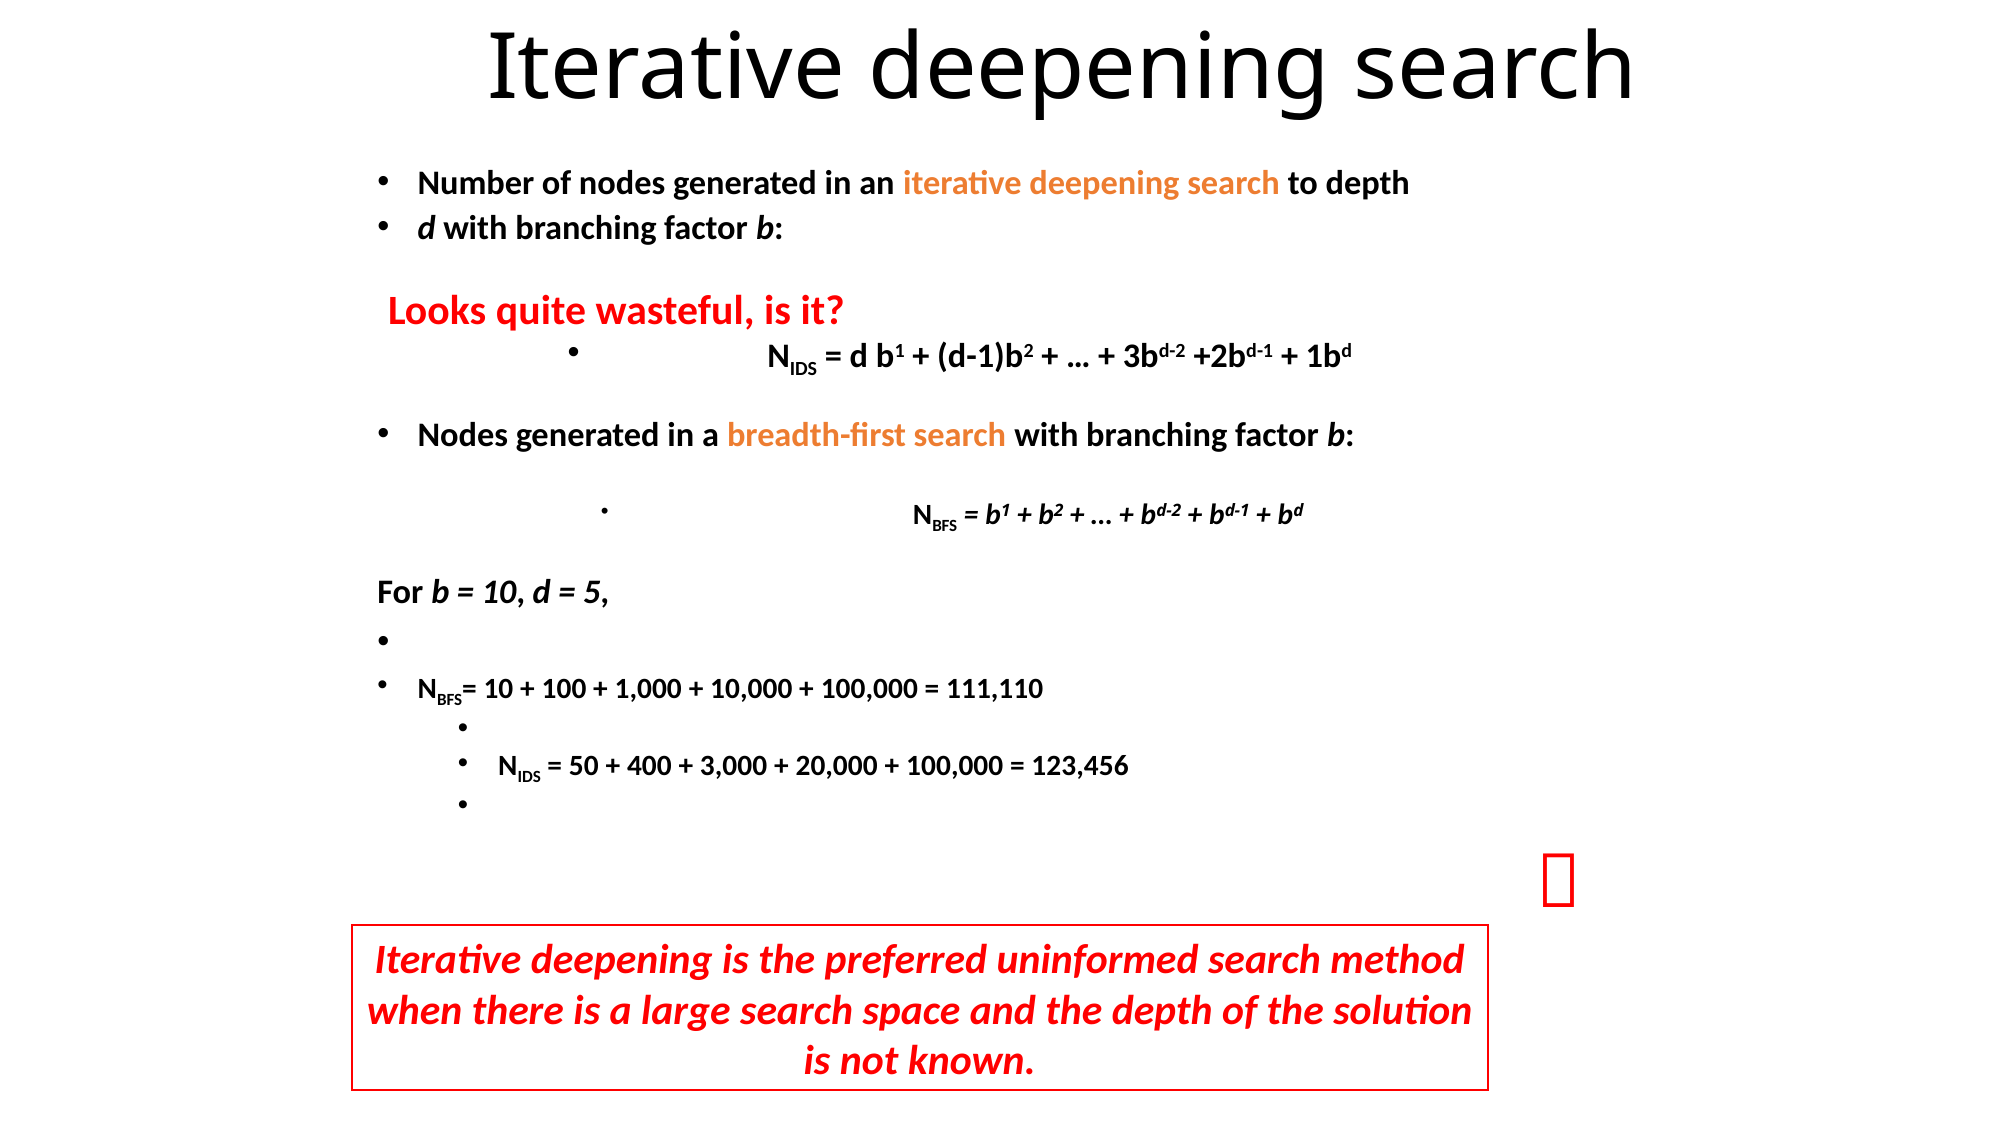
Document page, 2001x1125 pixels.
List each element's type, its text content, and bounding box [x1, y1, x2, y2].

title Iterative deepening search [472, 0, 1748, 163]
text_box  [1522, 824, 1597, 930]
text_box Iterative deepening is the preferred uninformed search method when there is a large search space and the depth of the solution is not known. [351, 924, 1488, 1090]
text_box Looks quite wasteful, is it? [373, 275, 860, 340]
list Number of nodes generated in an iterative deepening search to depth d with branching factor b: NIDS = d b1 + (d-1)b2 + … + 3bd-2 +2bd-1 + 1bd Nodes generated in a breadth-first search with branching factor b: NBFS = b1 + b2 + … + bd-2 + bd-1 + bd For b = 10, d = 5, NBFS= 10 + 100 + 1,000 + 10,000 + 100,000 = 111,110 NIDS = 50 + 400 + 3,000 + 20,000 + 100,000 = 123,456 [362, 125, 1725, 800]
